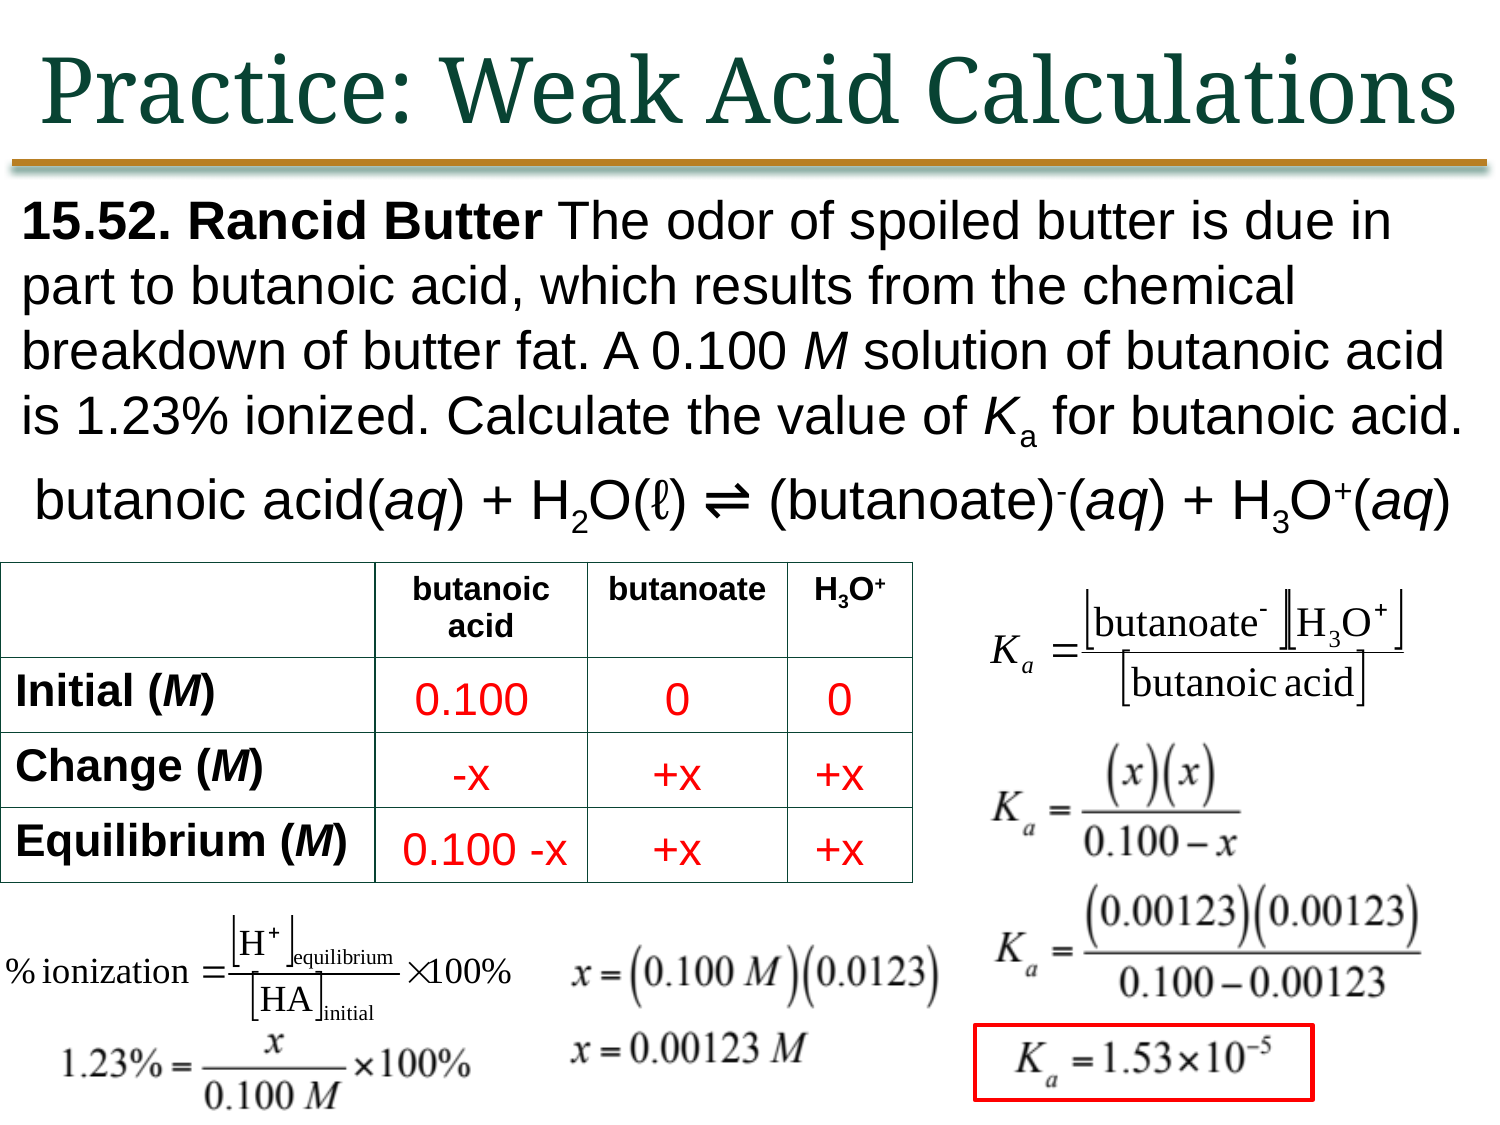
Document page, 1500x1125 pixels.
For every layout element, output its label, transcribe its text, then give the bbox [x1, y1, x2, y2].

table_cell Initial (M) [1, 658, 374, 732]
table_cell Equilibrium (M) [1, 808, 374, 882]
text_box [990, 877, 1426, 1001]
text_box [982, 589, 1412, 713]
table_cell [588, 808, 787, 882]
table_cell [588, 733, 787, 807]
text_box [1010, 1024, 1277, 1091]
table_cell [788, 658, 912, 732]
text_box 0 [812, 662, 875, 733]
list 15.52. Rancid Butter The odor of spoiled butter is due in part to butanoic acid, which results from the chemical breakdown of butter fat. A 0.100 M solution of butanoic acid is 1.23% ionized. Calculate the value of Ka for butanoic acid. [6, 177, 1494, 525]
table_cell [788, 808, 912, 882]
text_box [59, 1012, 473, 1115]
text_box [0, 915, 520, 1030]
table_cell [376, 733, 587, 807]
text_box [975, 1024, 1313, 1100]
text_box +x [637, 737, 738, 808]
text_box butanoic acid(aq) + H2O(ℓ) ⇌ (butanoate)-(aq) + H3O+(aq) [19, 453, 1468, 548]
table_cell [376, 658, 587, 732]
table_header H3O+ [788, 563, 912, 657]
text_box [568, 938, 942, 1011]
text_box -x [437, 737, 513, 808]
table_header [1, 563, 374, 657]
table_header butanoate [588, 563, 787, 657]
table_header butanoic acid [376, 563, 587, 657]
text_box +x [800, 737, 900, 808]
table_cell [788, 733, 912, 807]
text_box Practice: Weak Acid Calculations [0, 24, 1500, 175]
table_cell [588, 658, 787, 732]
text_box +x [637, 812, 725, 883]
text_box 0 [649, 662, 713, 733]
text_box 0.100 [399, 662, 550, 733]
text_box +x [799, 812, 888, 883]
text_box 0.100 -x [387, 812, 588, 883]
table_cell [376, 808, 587, 882]
table_cell Change (M) [1, 733, 374, 807]
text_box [566, 1025, 813, 1067]
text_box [987, 737, 1244, 860]
